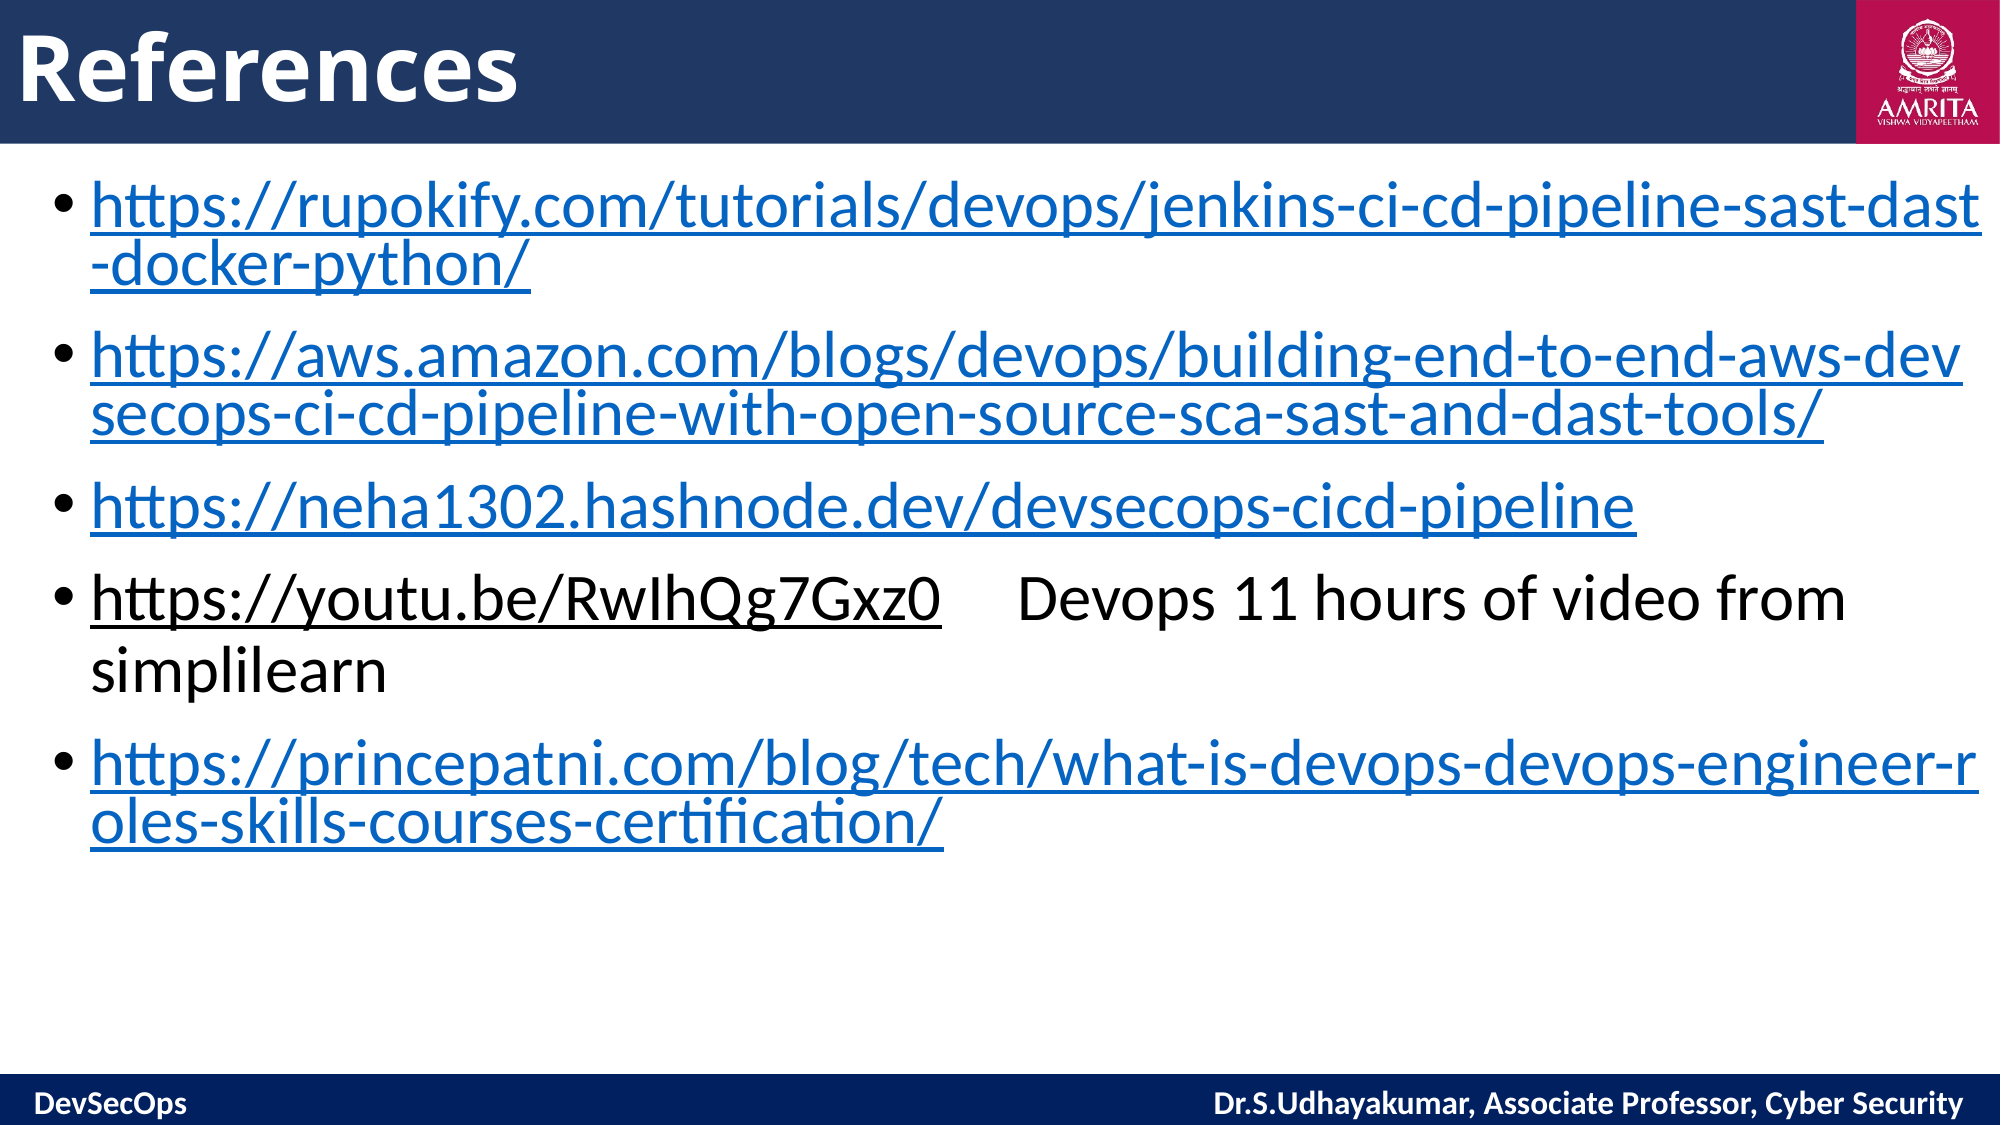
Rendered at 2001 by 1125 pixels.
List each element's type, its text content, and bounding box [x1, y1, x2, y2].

list https://rupokify.com/tutorials/devops/jenkins-ci-cd-pipeline-sast-dast-docker-python/ https://aws.amazon.com/blogs/devops/building-end-to-end-aws-devsecops-ci-cd-pipeline-with-open-source-sca-sast-and-dast-tools/ https://neha1302.hashnode.dev/devsecops-cicd-pipeline https://youtu.be/RwIhQg7Gxz0 Devops 11 hours of video from simplilearn https://princepatni.com/blog/tech/what-is-devops-devops-engineer-roles-skills-courses-certification/ [37, 162, 2000, 1047]
title References [0, 0, 1857, 144]
picture [1857, 0, 2000, 144]
